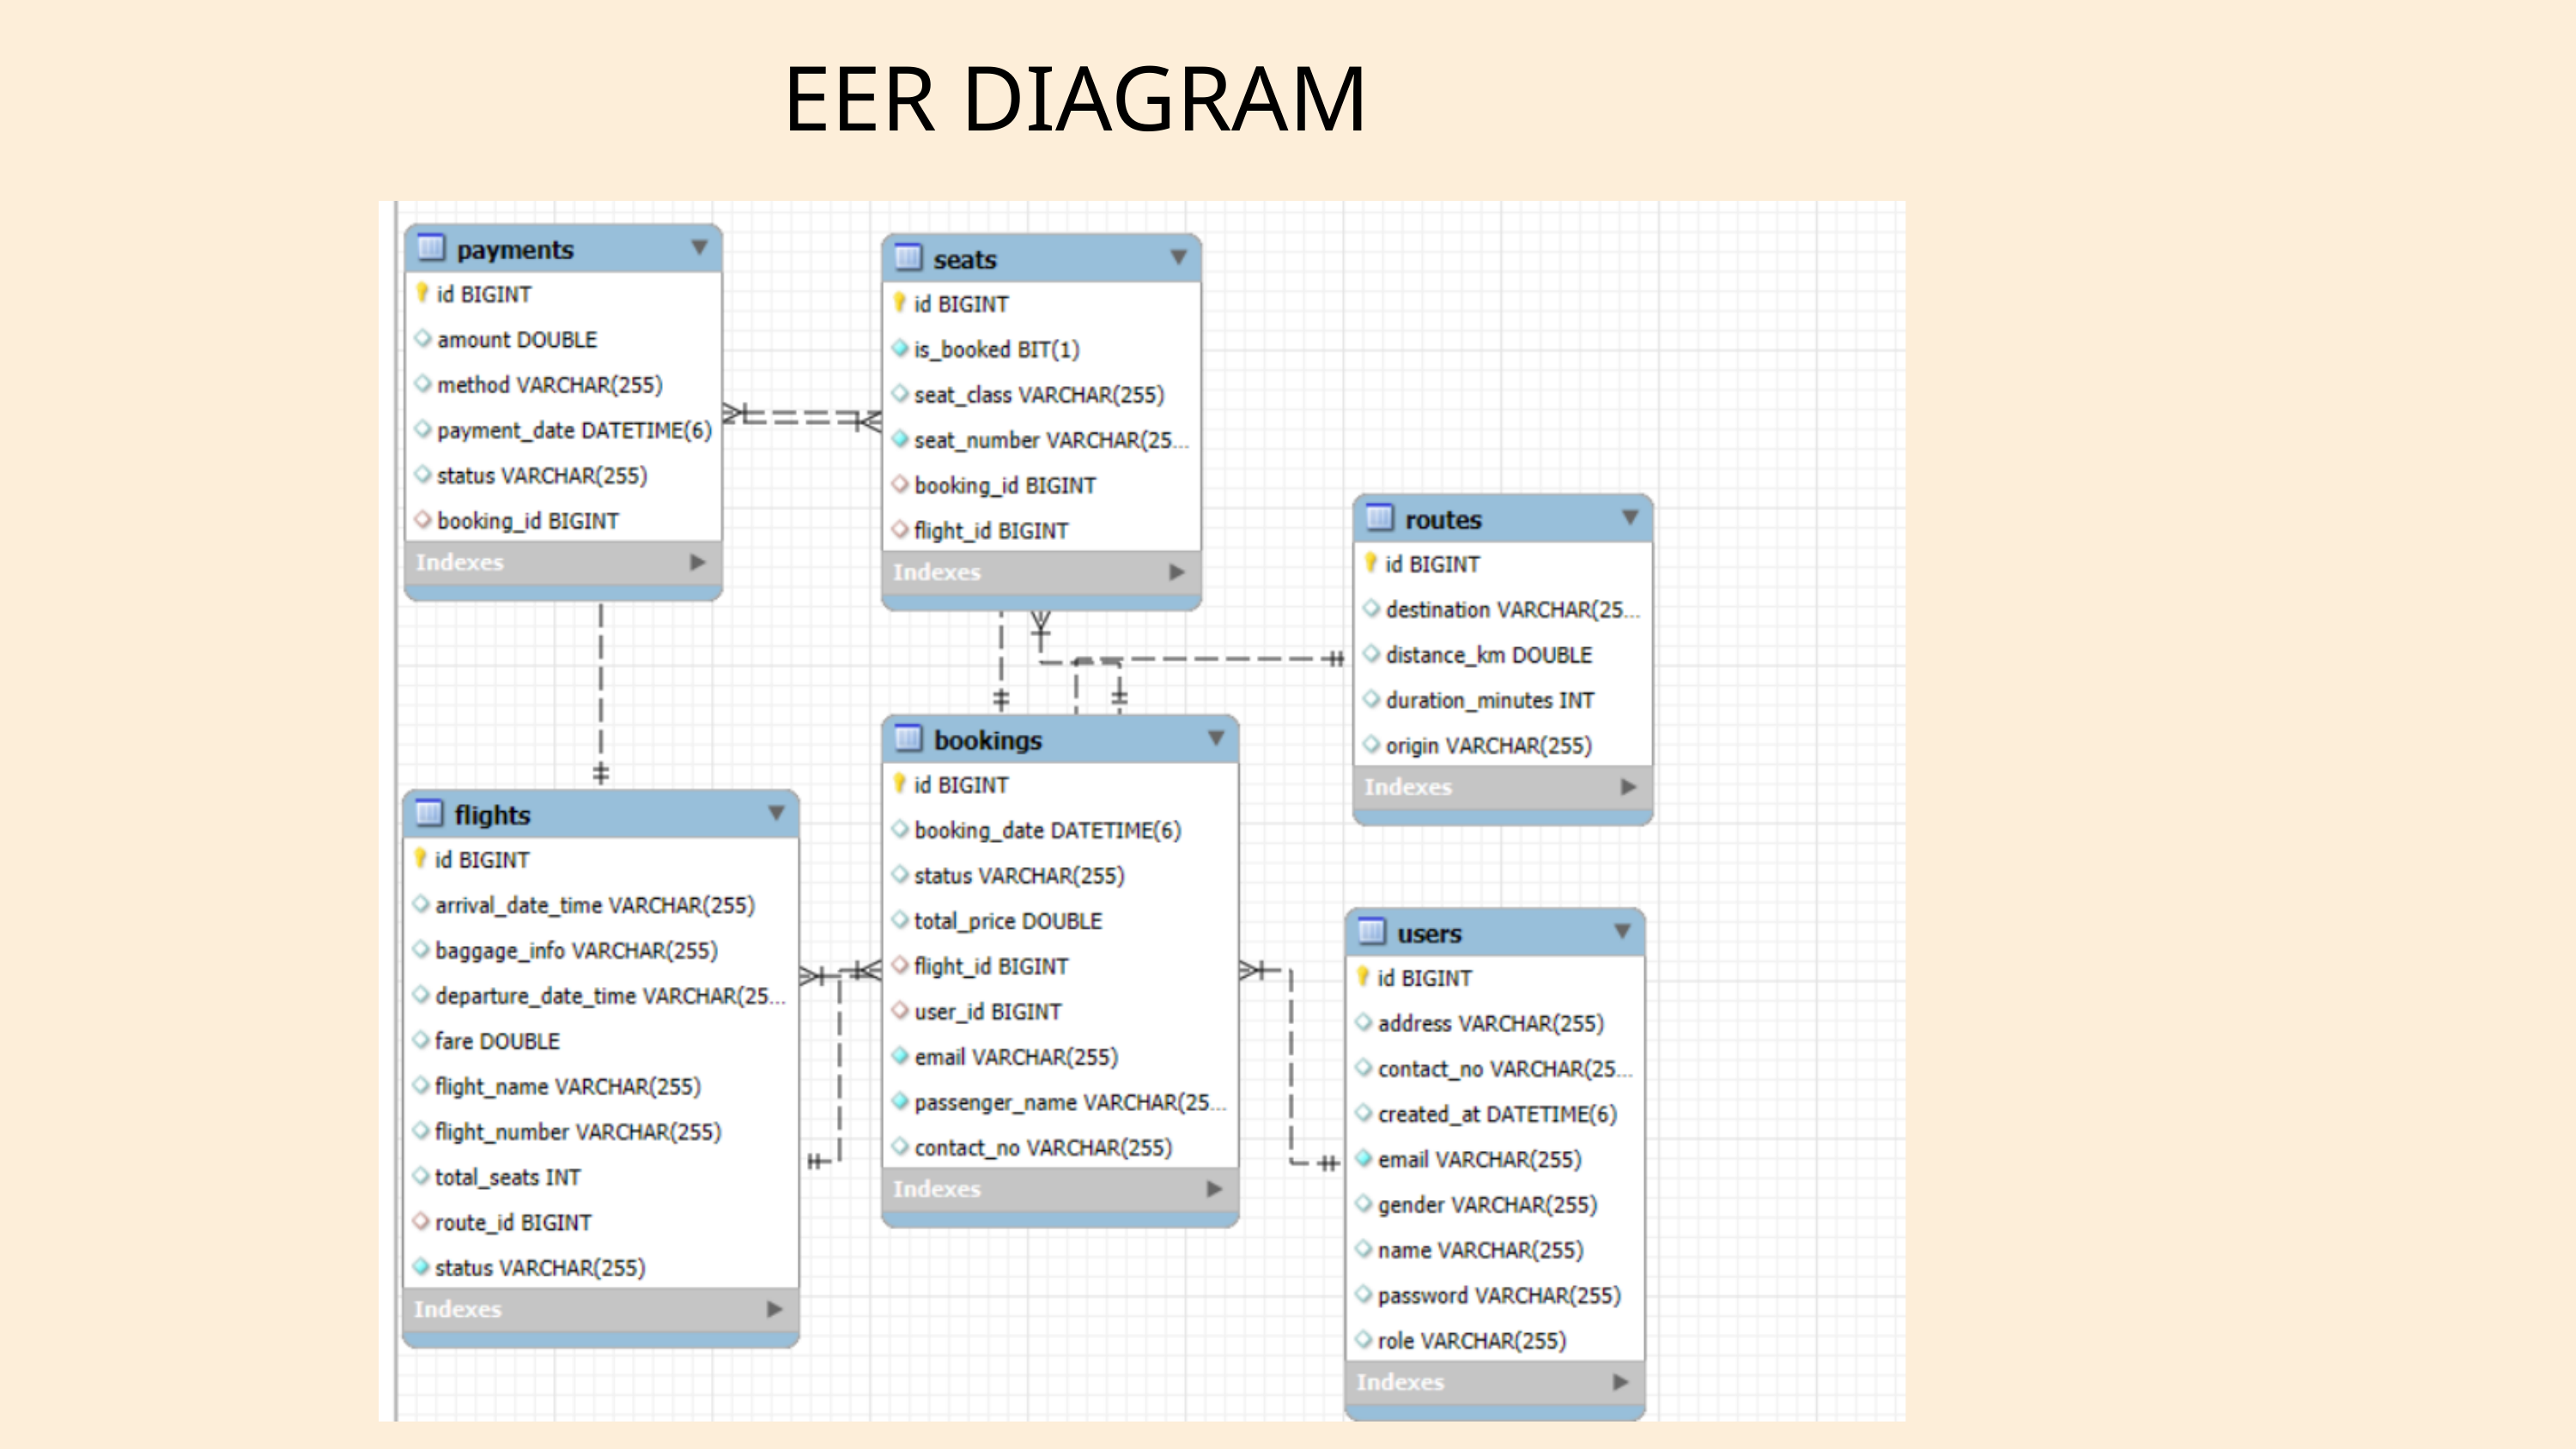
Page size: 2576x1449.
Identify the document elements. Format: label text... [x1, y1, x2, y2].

text_box EER DIAGRAM [592, 23, 1560, 149]
text_box [379, 201, 1906, 1422]
